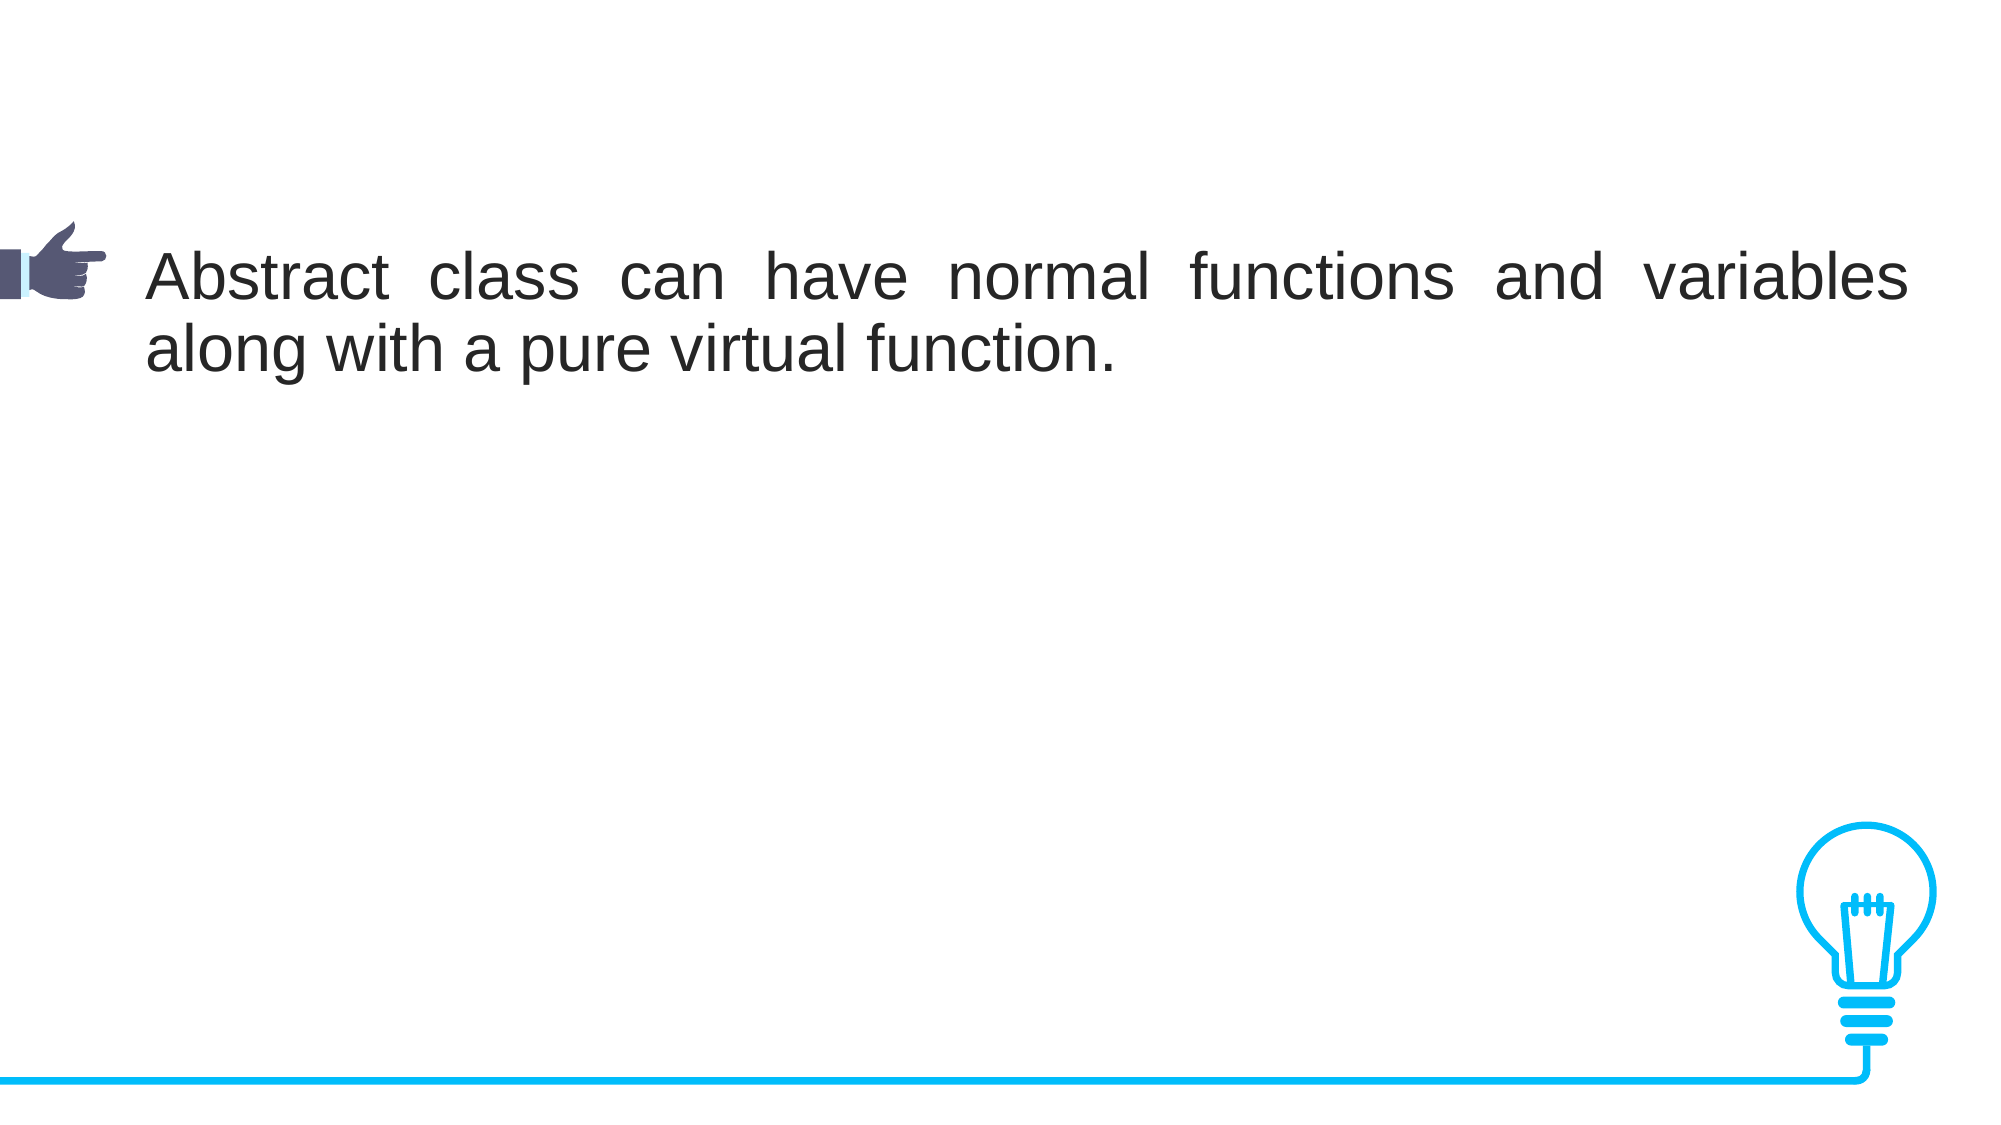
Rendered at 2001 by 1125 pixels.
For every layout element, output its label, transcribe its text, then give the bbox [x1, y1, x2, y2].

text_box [0, 221, 107, 300]
list Abstract class can have normal functions and variables along with a pure virtual function. [130, 46, 1927, 582]
